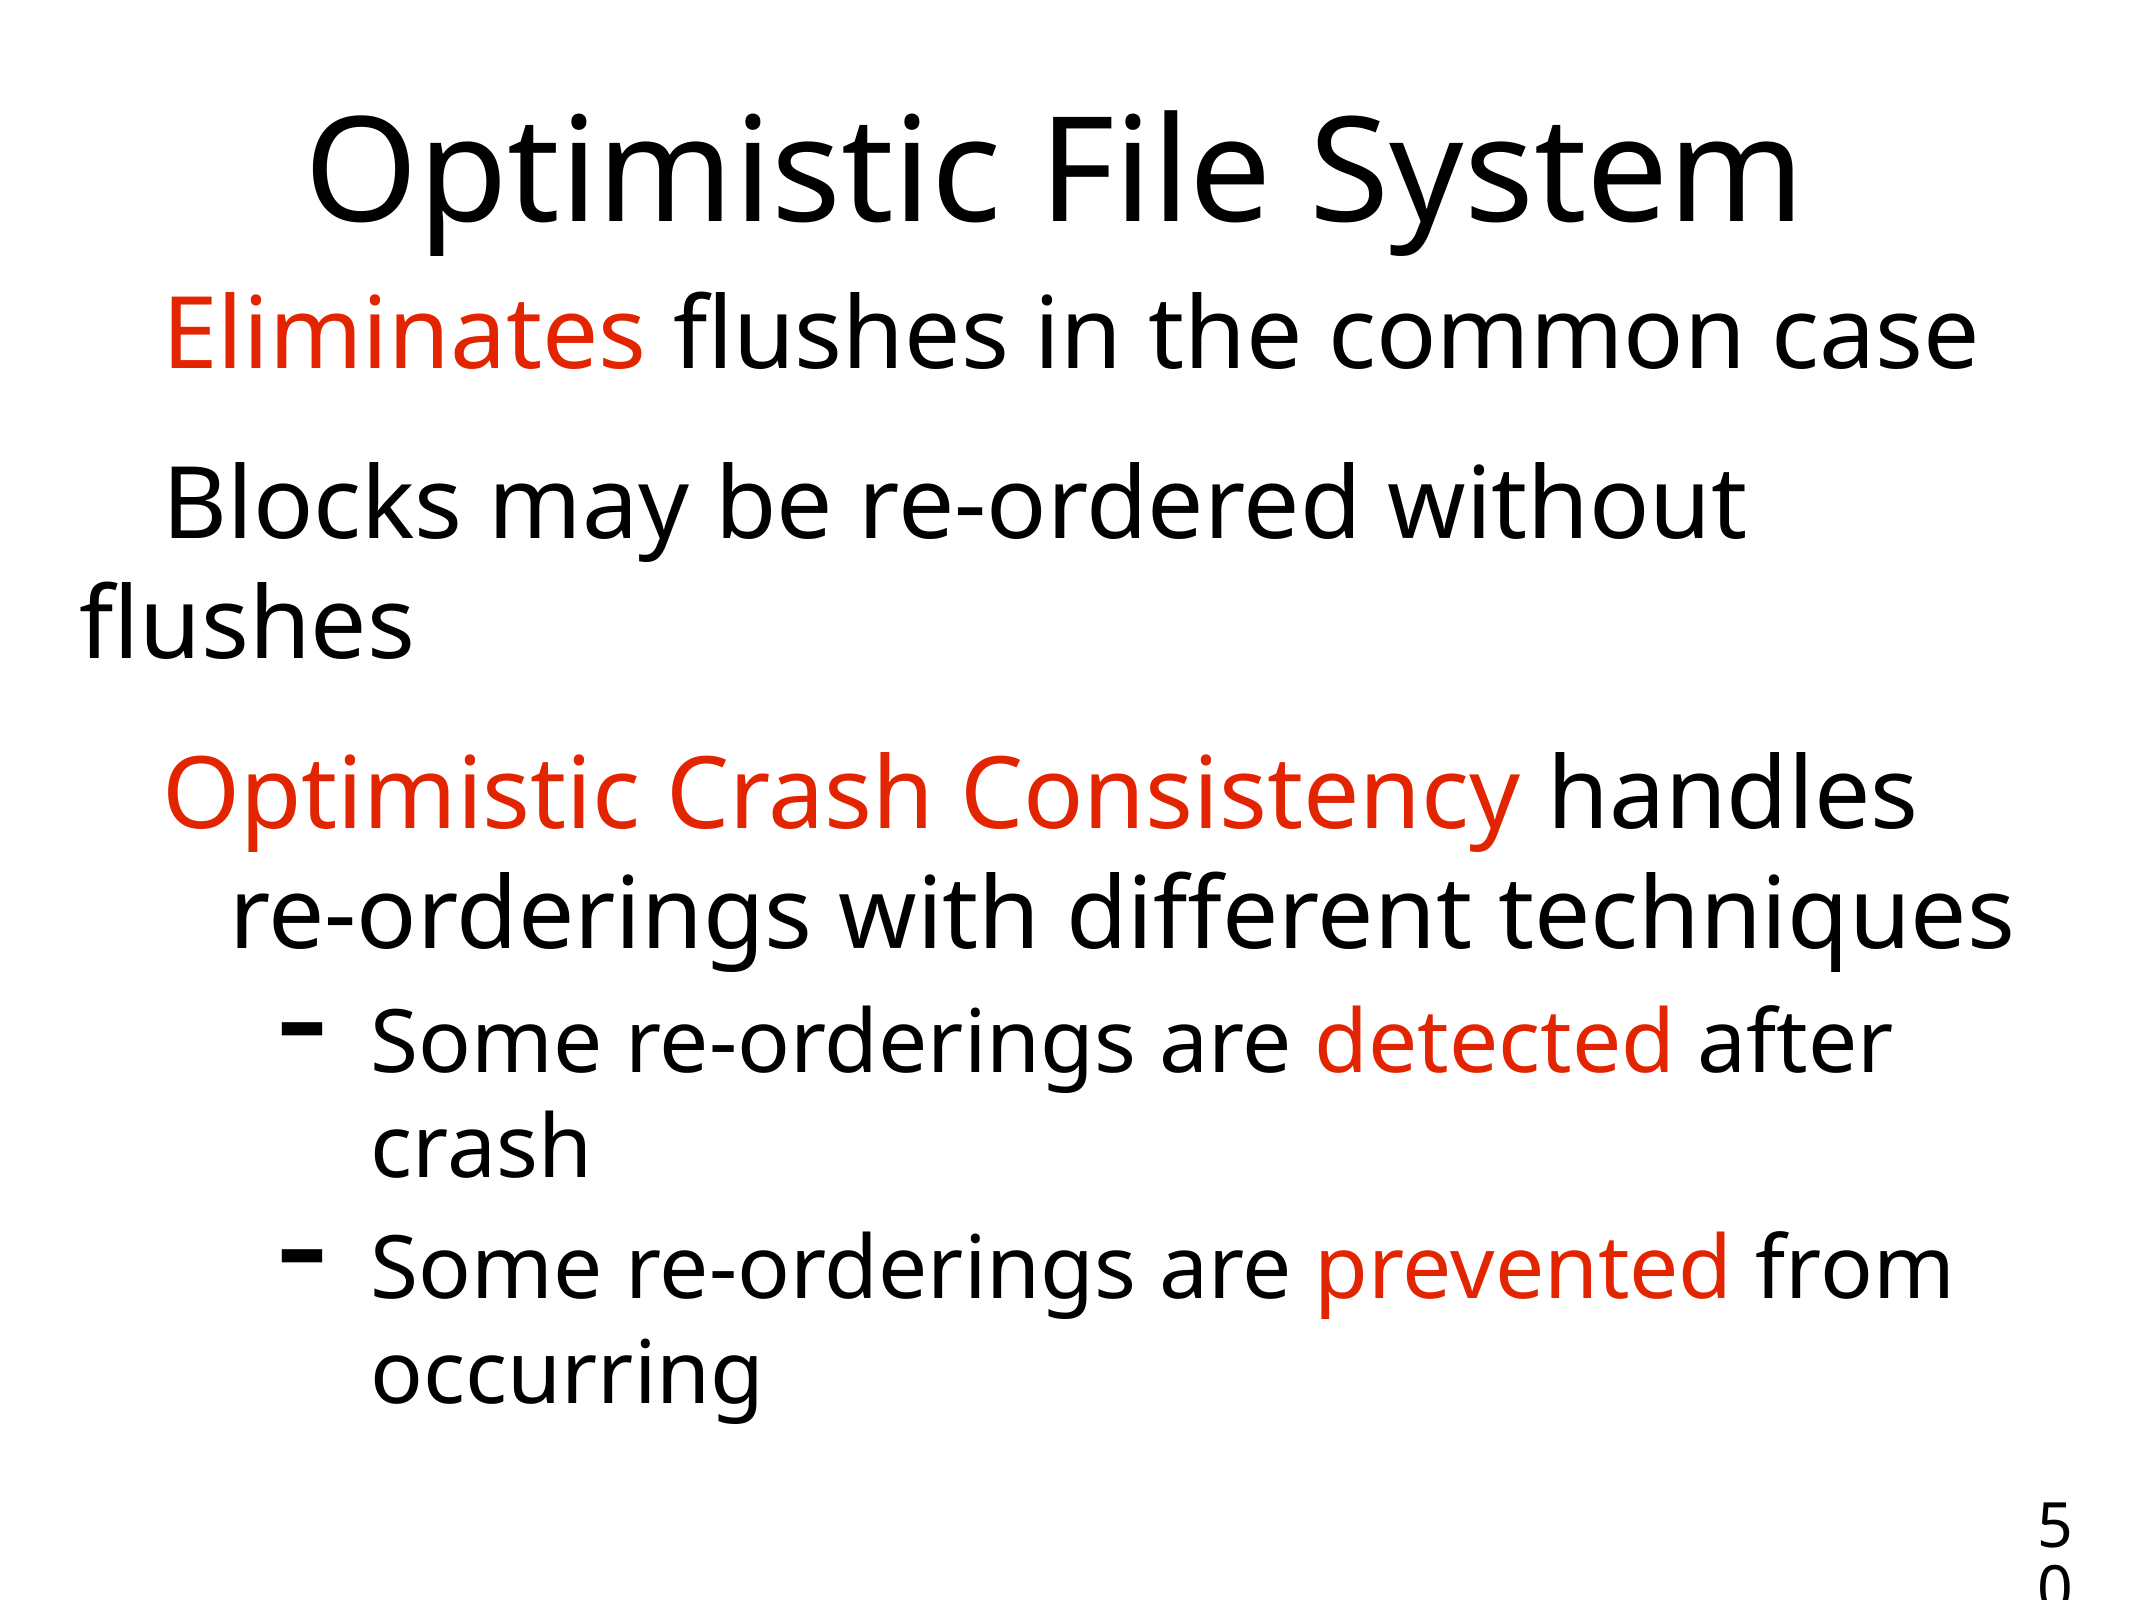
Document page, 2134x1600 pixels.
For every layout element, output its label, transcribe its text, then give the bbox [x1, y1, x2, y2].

slide_number 50 [2028, 1476, 2111, 1568]
list Eliminates flushes in the common case Blocks may be re-ordered without flushes Optimistic Crash Consistency handles re-orderings with different techniques Some re-orderings are detected after crash Some re-orderings are prevented from occurring [74, 297, 2036, 1393]
title Optimistic File System [74, 39, 2036, 288]
